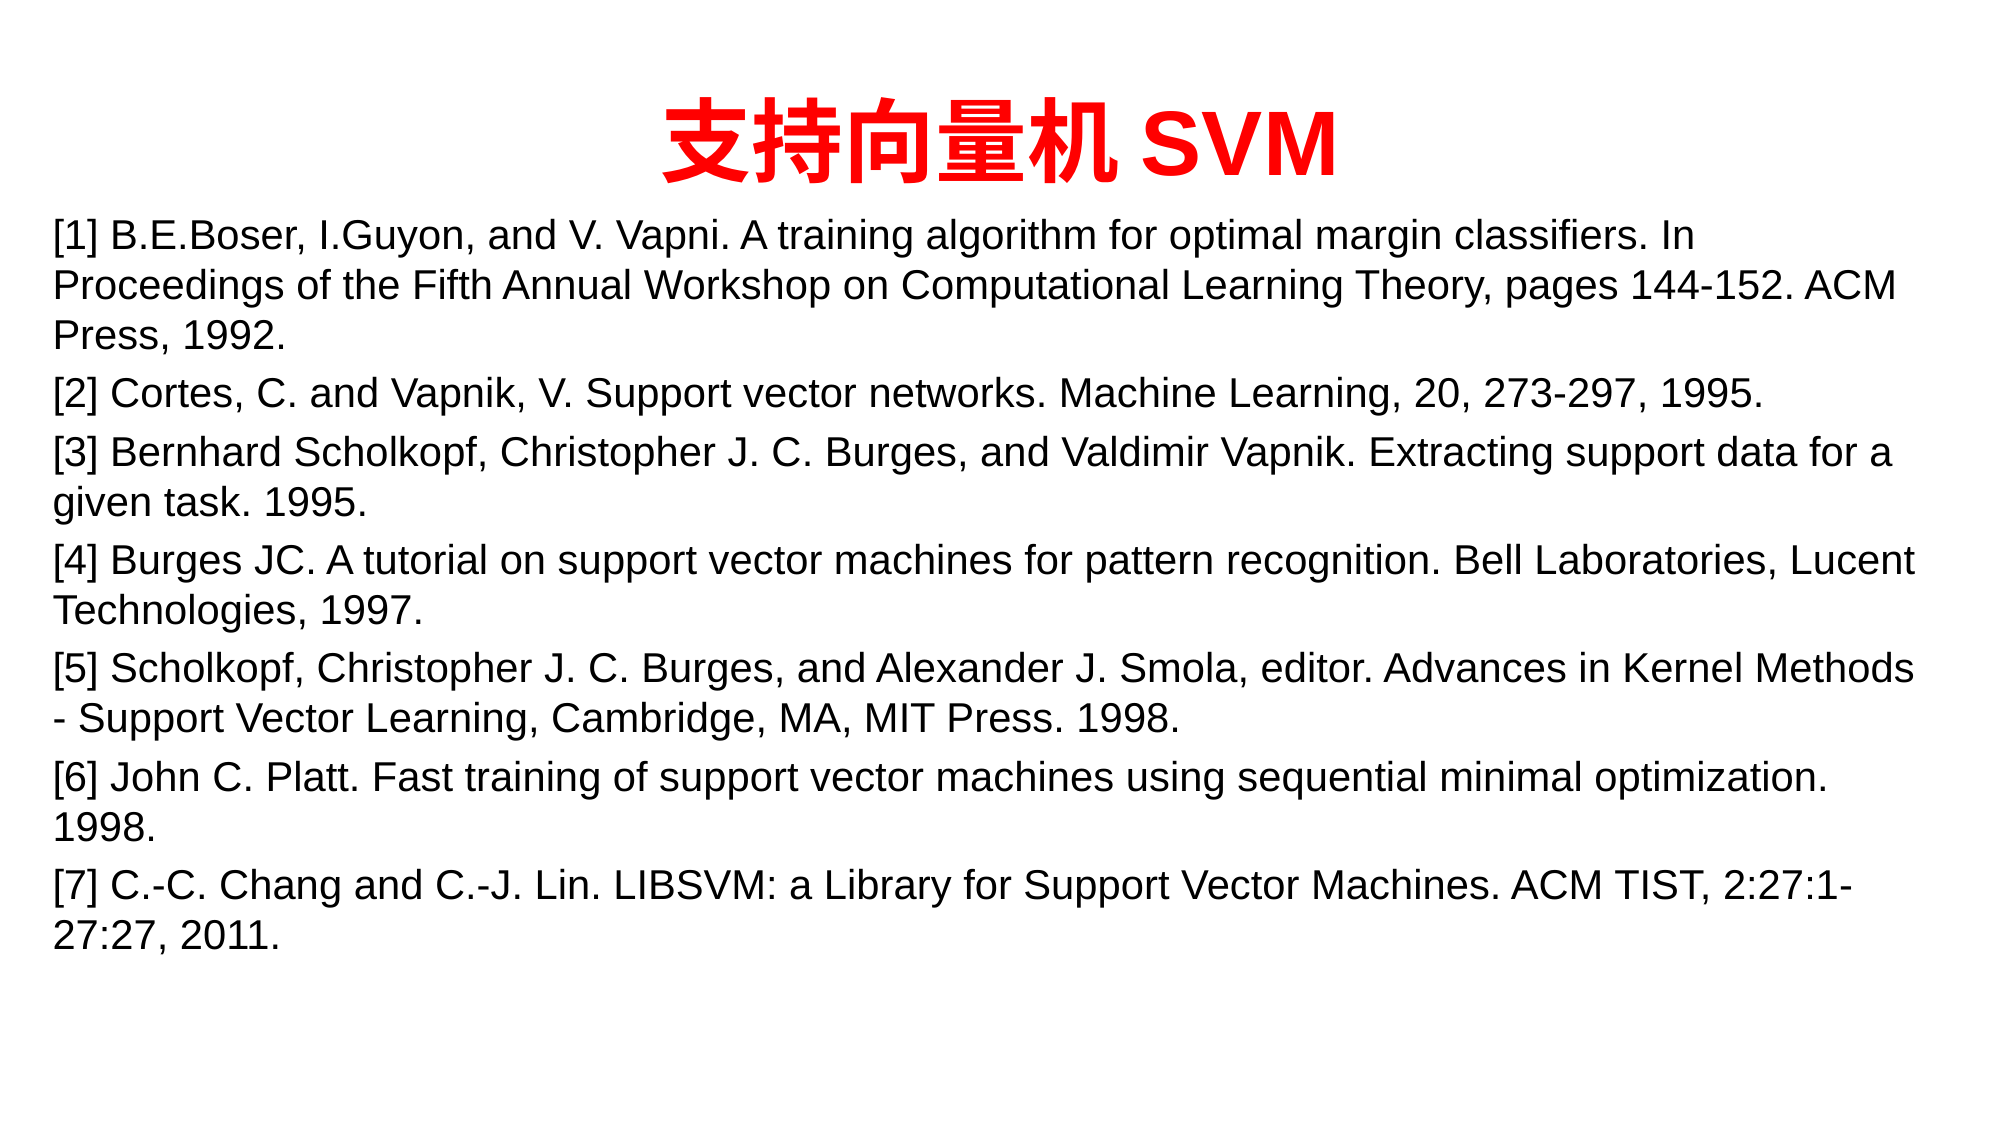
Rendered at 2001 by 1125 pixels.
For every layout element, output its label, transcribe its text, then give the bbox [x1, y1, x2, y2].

title 支持向量机SVM [99, 45, 1900, 200]
list [1] B.E.Boser, I.Guyon, and V. Vapni. A training algorithm for optimal margin classifiers. In Proceedings of the Fifth Annual Workshop on Computational Learning Theory, pages 144-152. ACM Press, 1992. [2] Cortes, C. and Vapnik, V. Support vector networks. Machine Learning, 20, 273-297, 1995. [3] Bernhard Scholkopf, Christopher J. C. Burges, and Valdimir Vapnik. Extracting support data for a given task. 1995. [4] Burges JC. A tutorial on support vector machines for pattern recognition. Bell Laboratories, Lucent Technologies, 1997. [5] Scholkopf, Christopher J. C. Burges, and Alexander J. Smola, editor. Advances in Kernel Methods - Support Vector Learning, Cambridge, MA, MIT Press. 1998. [6] John C. Platt. Fast training of support vector machines using sequential minimal optimization. 1998. [7] C.-C. Chang and C.-J. Lin. LIBSVM: a Library for Support Vector Machines. ACM TIST, 2:27:1-27:27, 2011. [37, 200, 1950, 1050]
